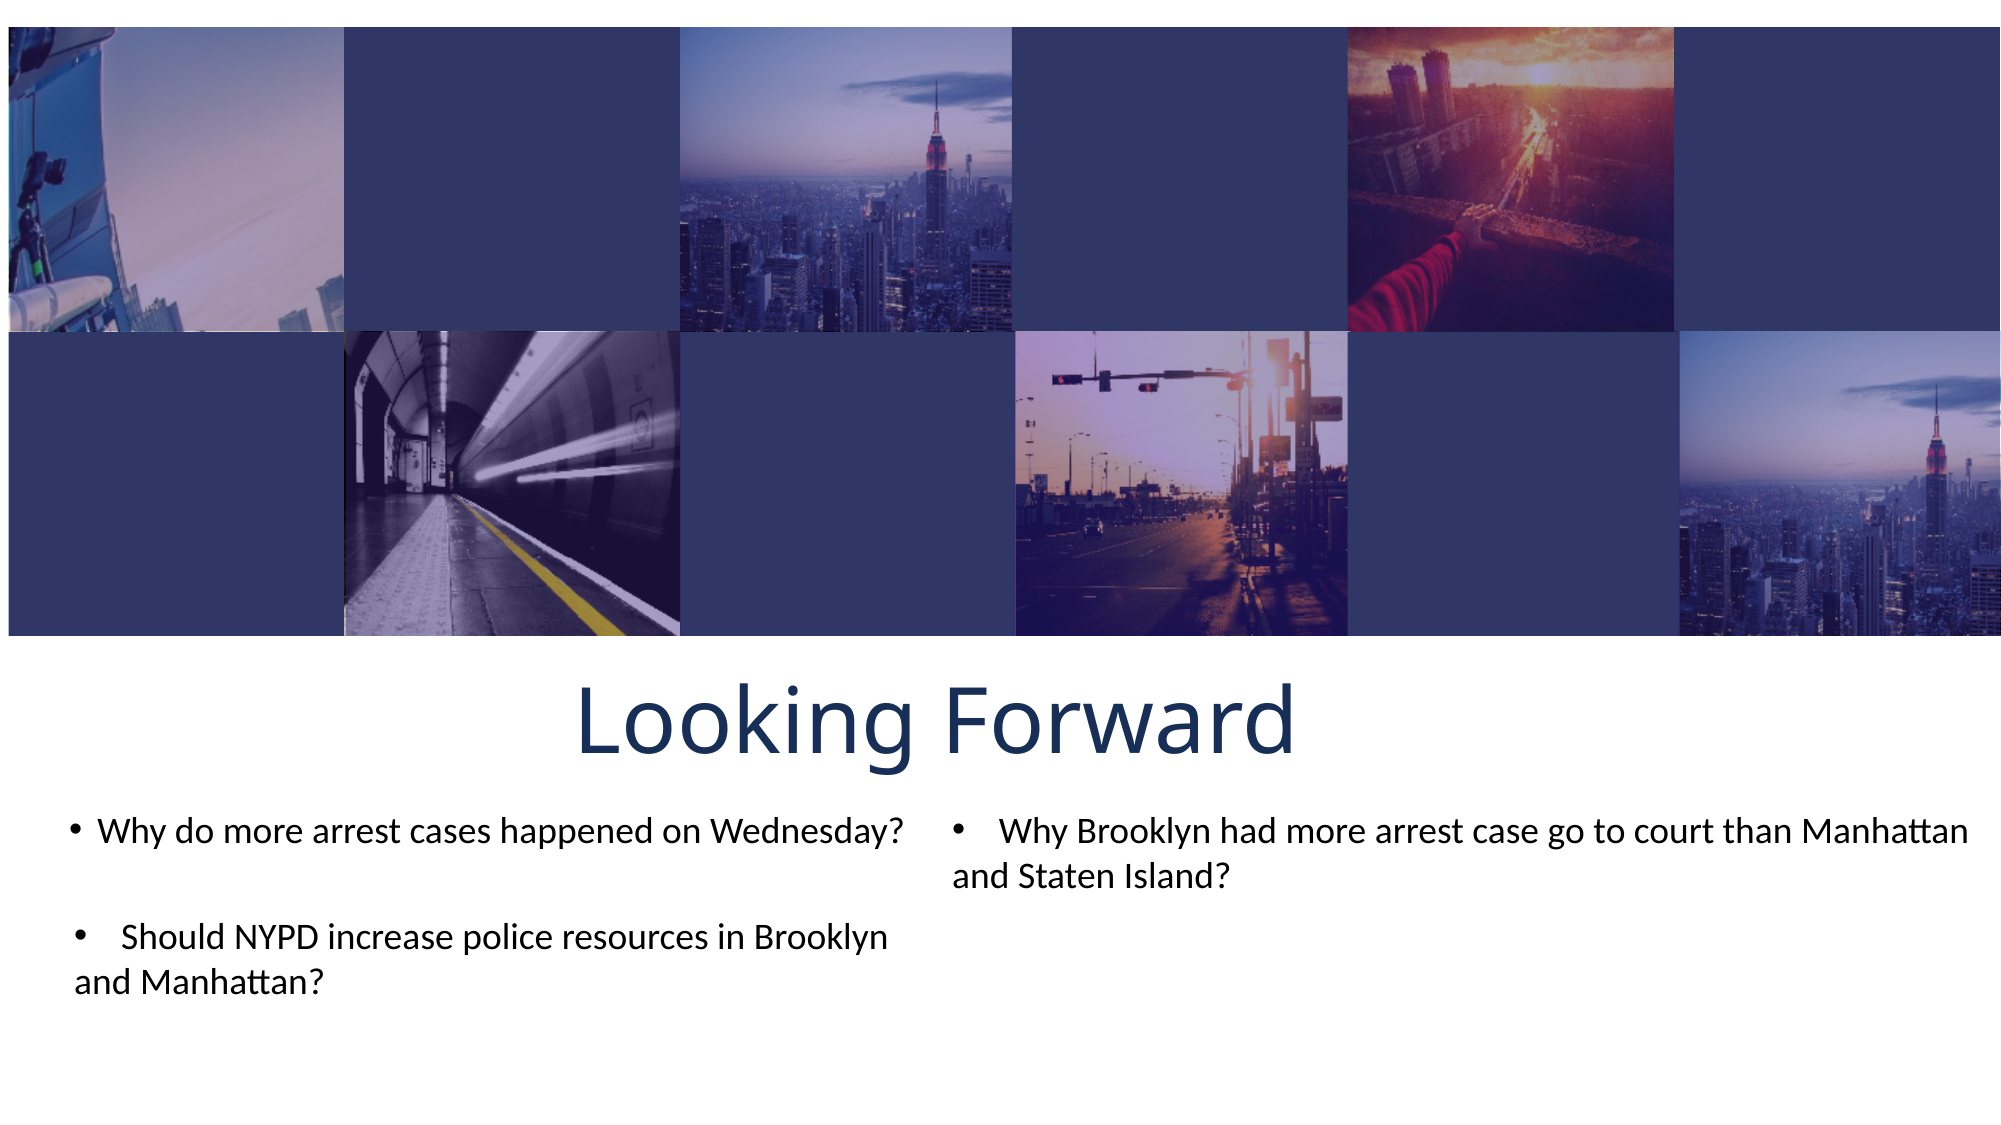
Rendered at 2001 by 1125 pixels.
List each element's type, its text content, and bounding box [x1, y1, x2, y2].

text_box Should NYPD increase police resources in Brooklyn and Manhattan? [59, 904, 913, 1055]
text_box Looking Forward [277, 654, 1595, 779]
text_box Why Brooklyn had more arrest case go to court than Manhattan and Staten Island? [937, 798, 1994, 949]
text_box Why do more arrest cases happened on Wednesday? [54, 798, 937, 859]
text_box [8, 27, 2000, 636]
